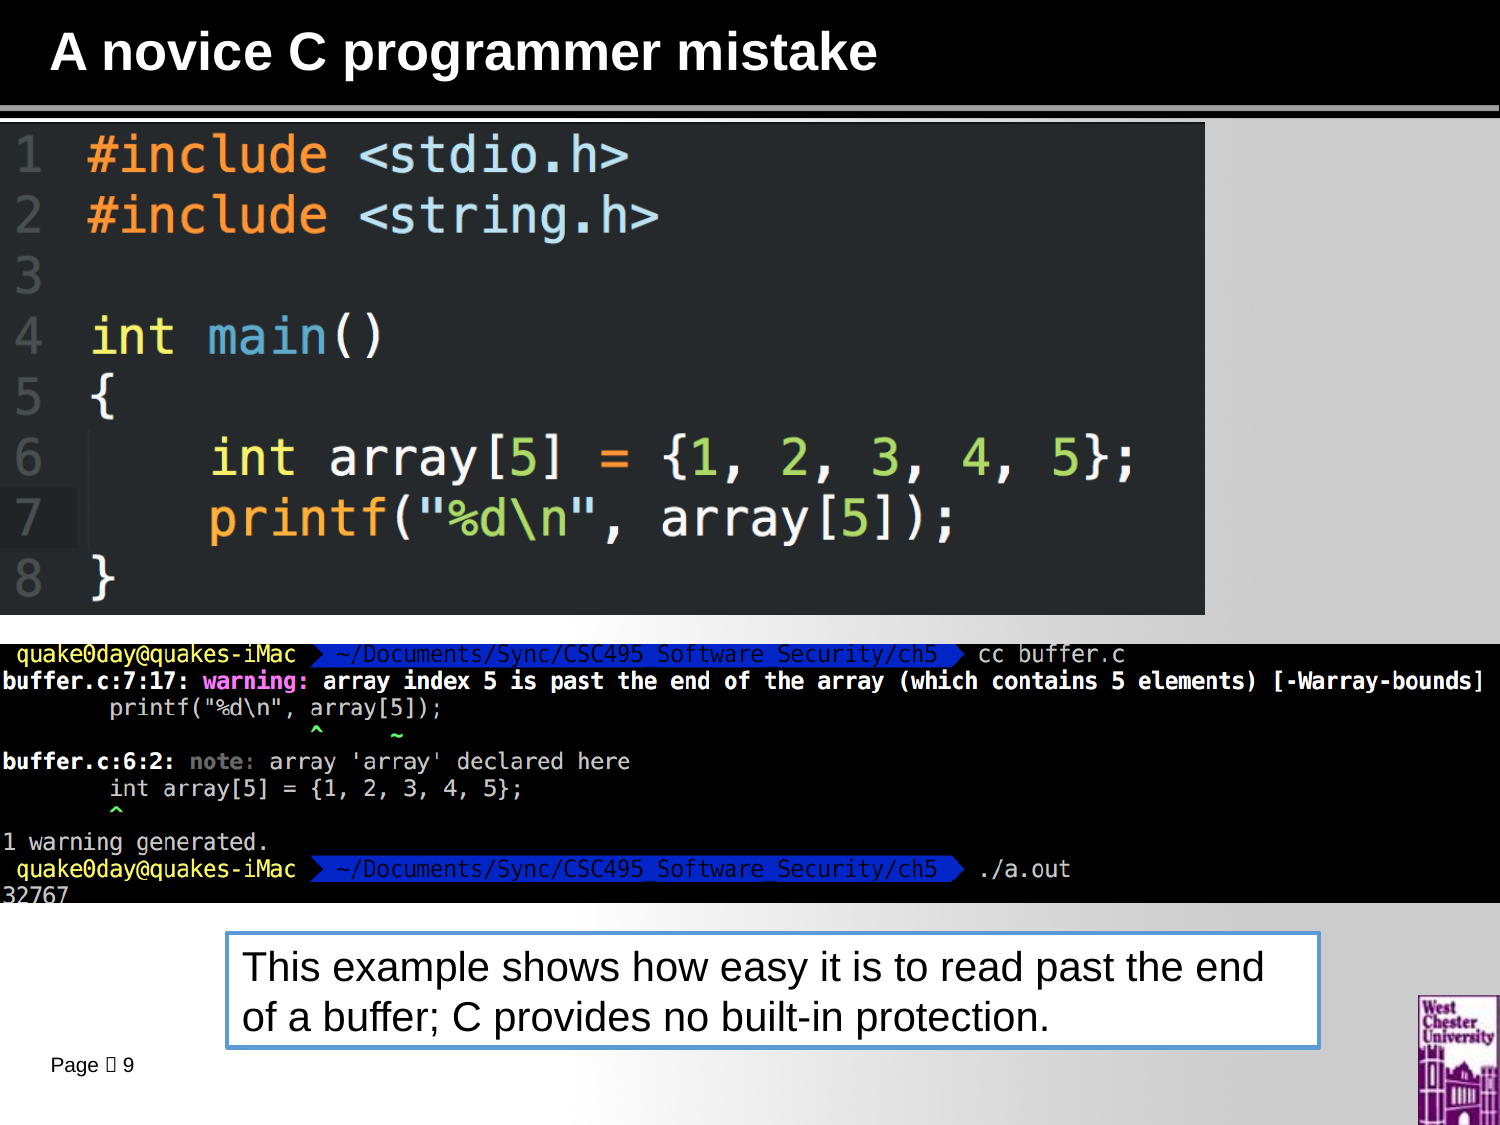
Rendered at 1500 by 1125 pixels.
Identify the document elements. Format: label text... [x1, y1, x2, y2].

picture [0, 0, 1500, 1125]
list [0, 122, 1205, 615]
title A novice C programmer mistake [49, 16, 1447, 123]
text_box This example shows how easy it is to read past the end of a buffer; C provides no built-in protection. [225, 931, 1321, 1050]
